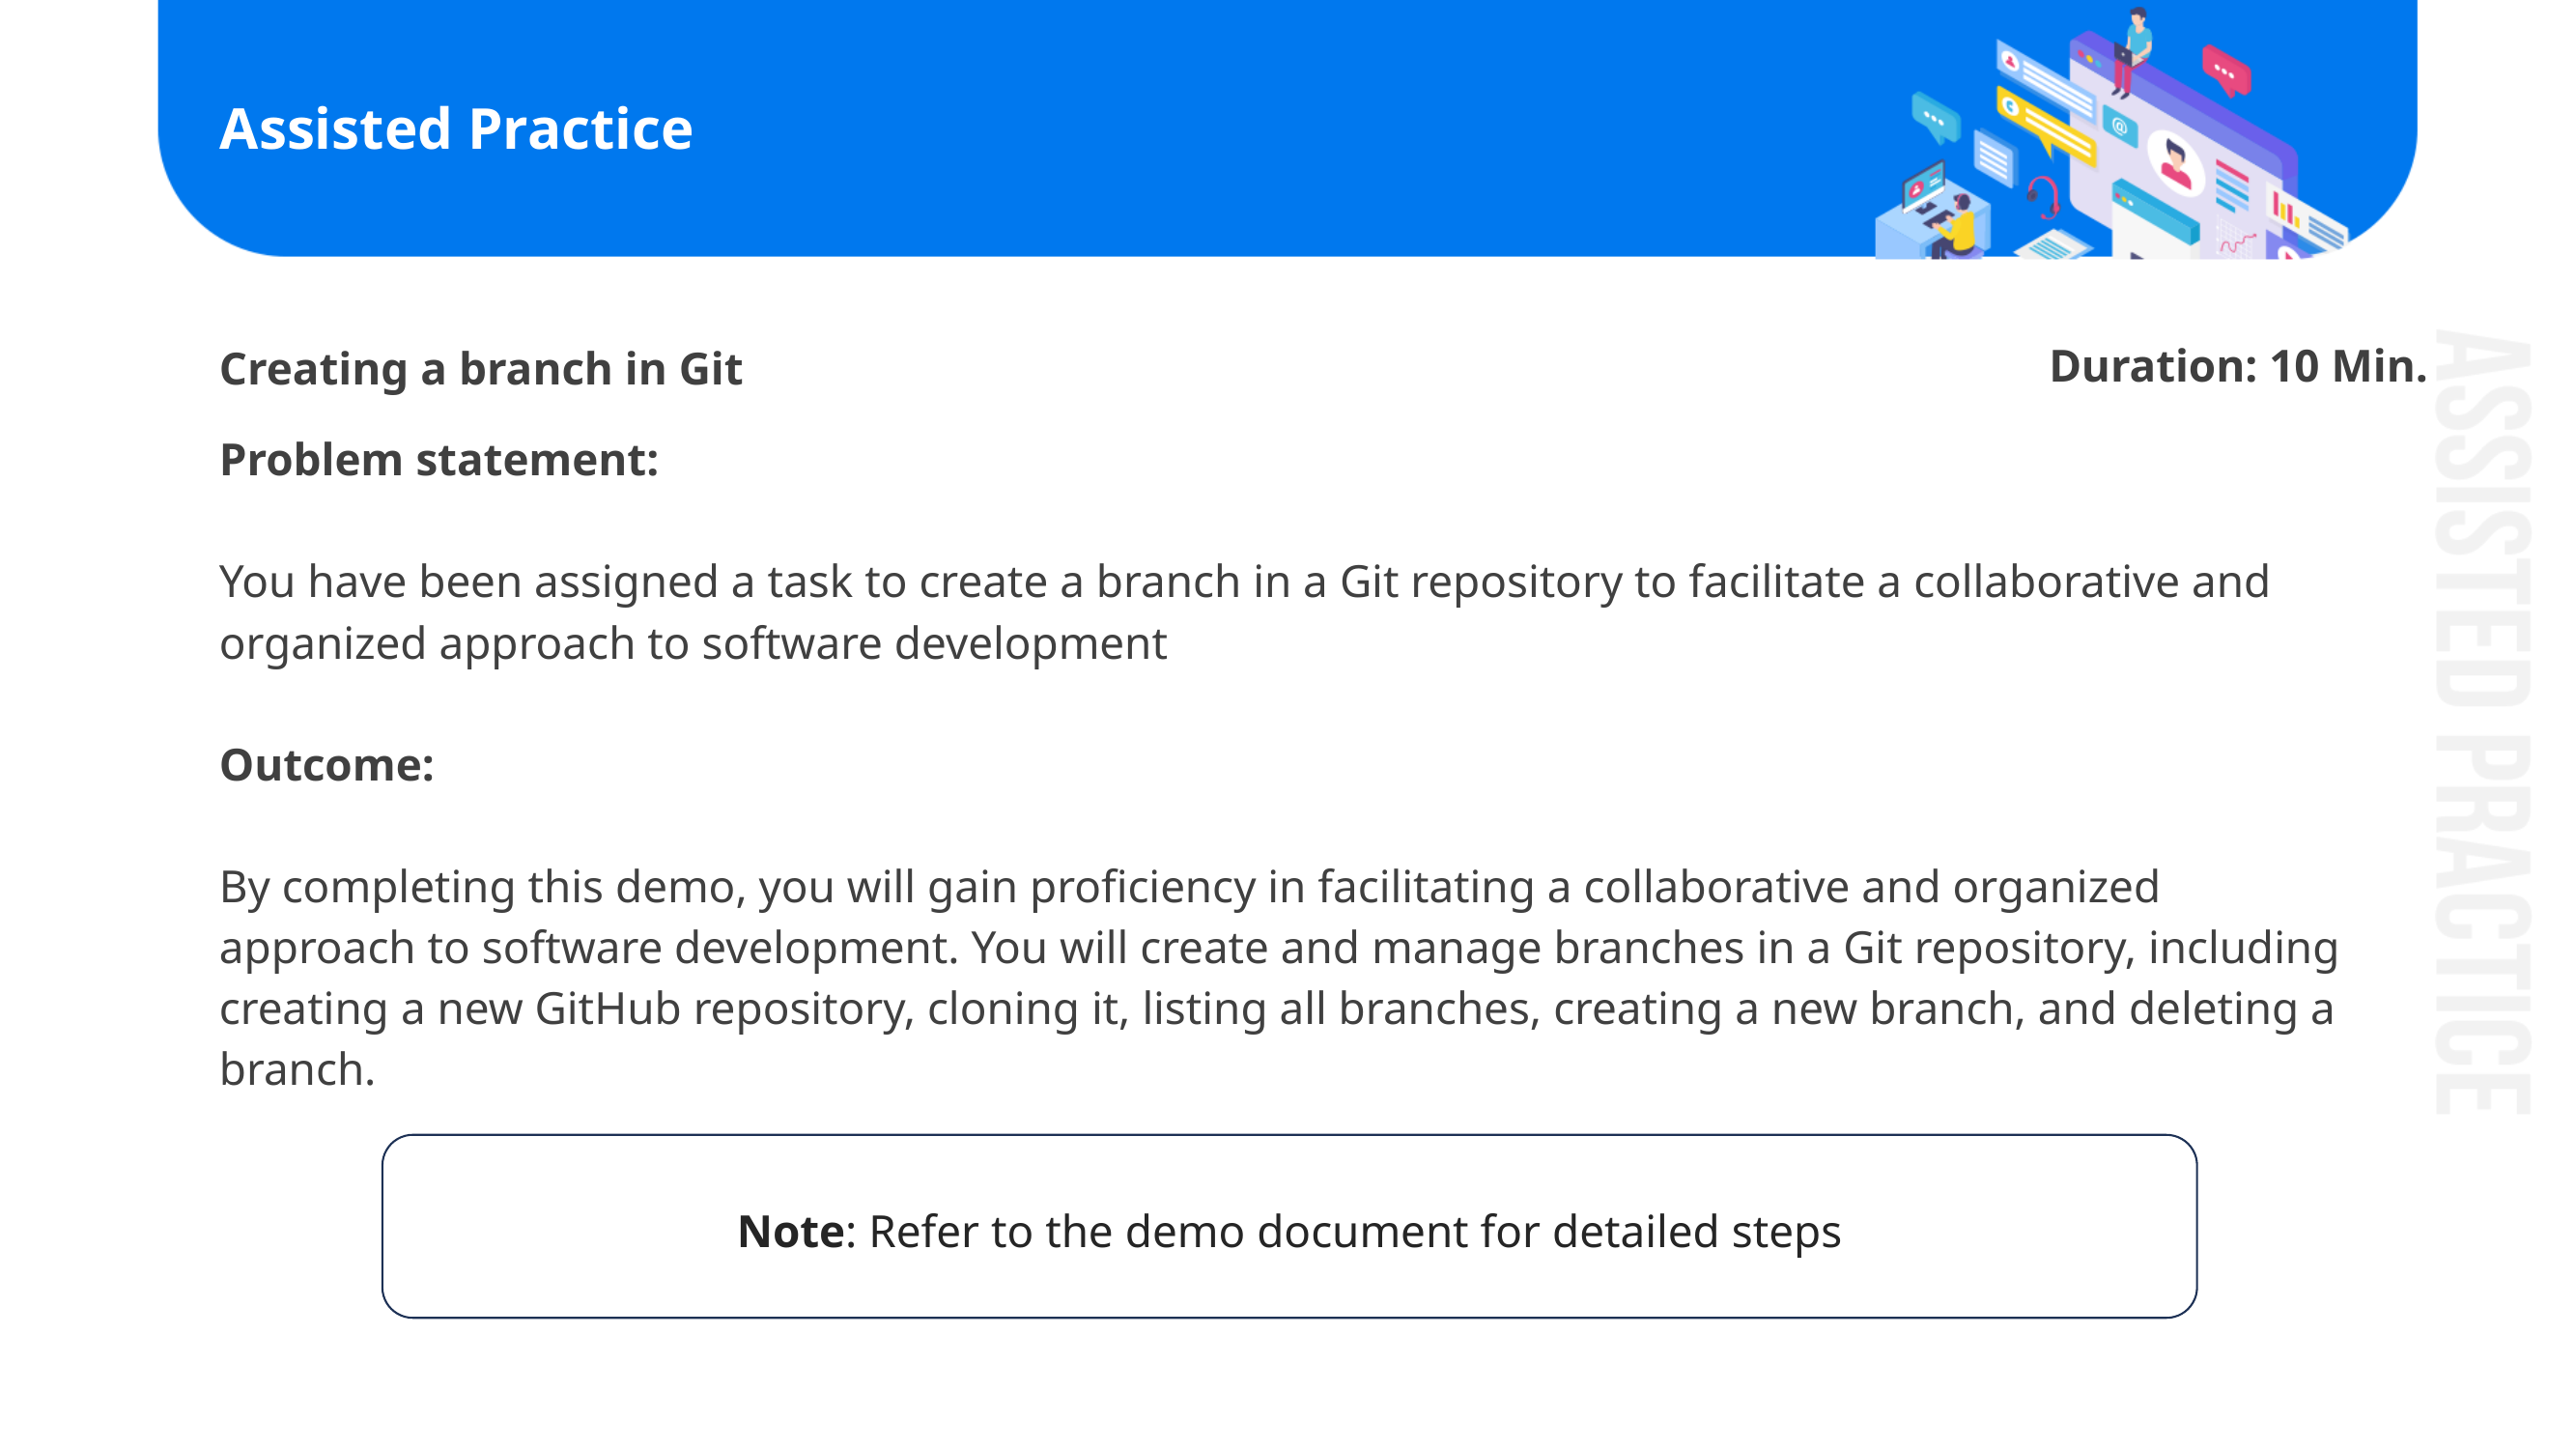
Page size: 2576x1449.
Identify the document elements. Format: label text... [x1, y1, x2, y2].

text_box Note: Refer to the demo document for detailed steps [381, 1133, 2198, 1320]
picture [0, 0, 2576, 1449]
title Assisted Practice [205, 69, 1742, 175]
list Problem statement: You have been assigned a task to create a branch in a Git repository to facilitate a collaborative and organized approach to software development Outcome: By completing this demo, you will gain proficiency in facilitating a collaborative and organized approach to software development. You will create and manage branches in a Git repository, including creating a new GitHub repository, cloning it, listing all branches, creating a new branch, and deleting a branch. [204, 455, 2375, 1278]
text_box Duration: 10 Min. [1889, 323, 2483, 406]
list Creating a branch in Git [204, 326, 2375, 455]
